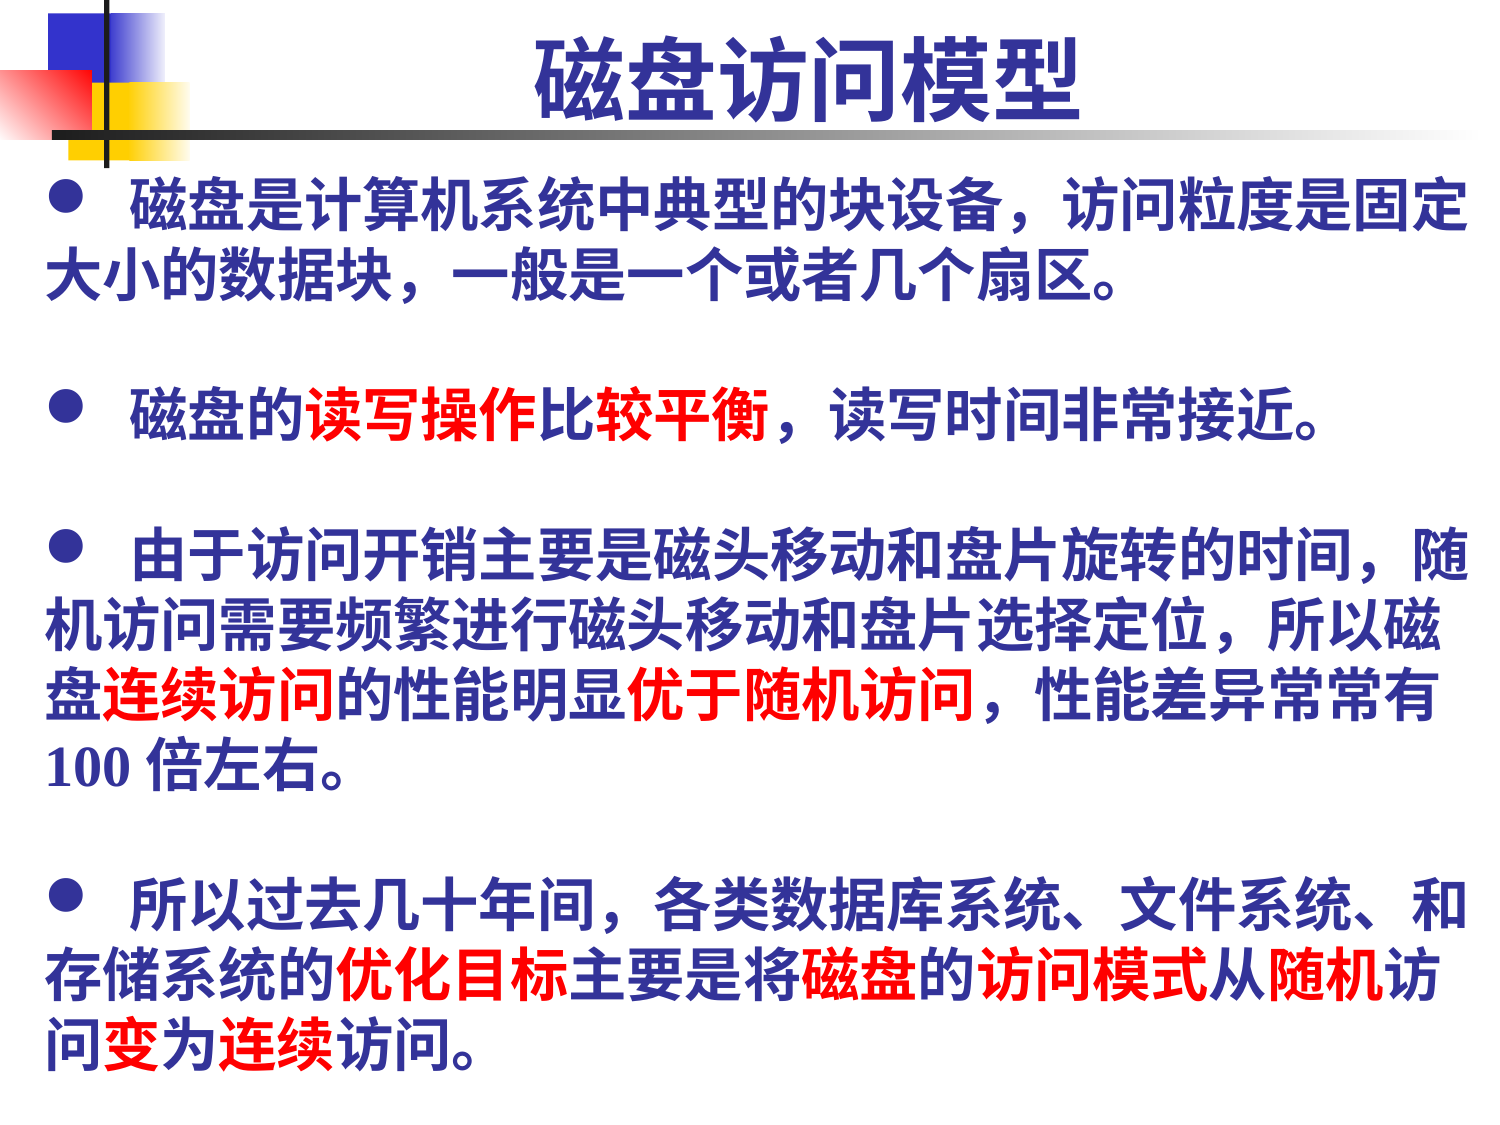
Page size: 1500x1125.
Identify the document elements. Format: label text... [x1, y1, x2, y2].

title 磁盘访问模型 [147, 6, 1471, 142]
text_box 磁盘是计算机系统中典型的块设备，访问粒度是固定大小的数据块，一般是一个或者几个扇区。 磁盘的读写操作比较平衡，读写时间非常接近。 由于访问开销主要是磁头移动和盘片旋转的时间，随机访问需要频繁进行磁头移动和盘片选择定位，所以磁盘连续访问的性能明显优于随机访问，性能差异常常有100倍左右。 所以过去几十年间，各类数据库系统、文件系统、和存储系统的优化目标主要是将磁盘的访问模式从随机访问变为连续访问。 [29, 160, 1500, 1125]
